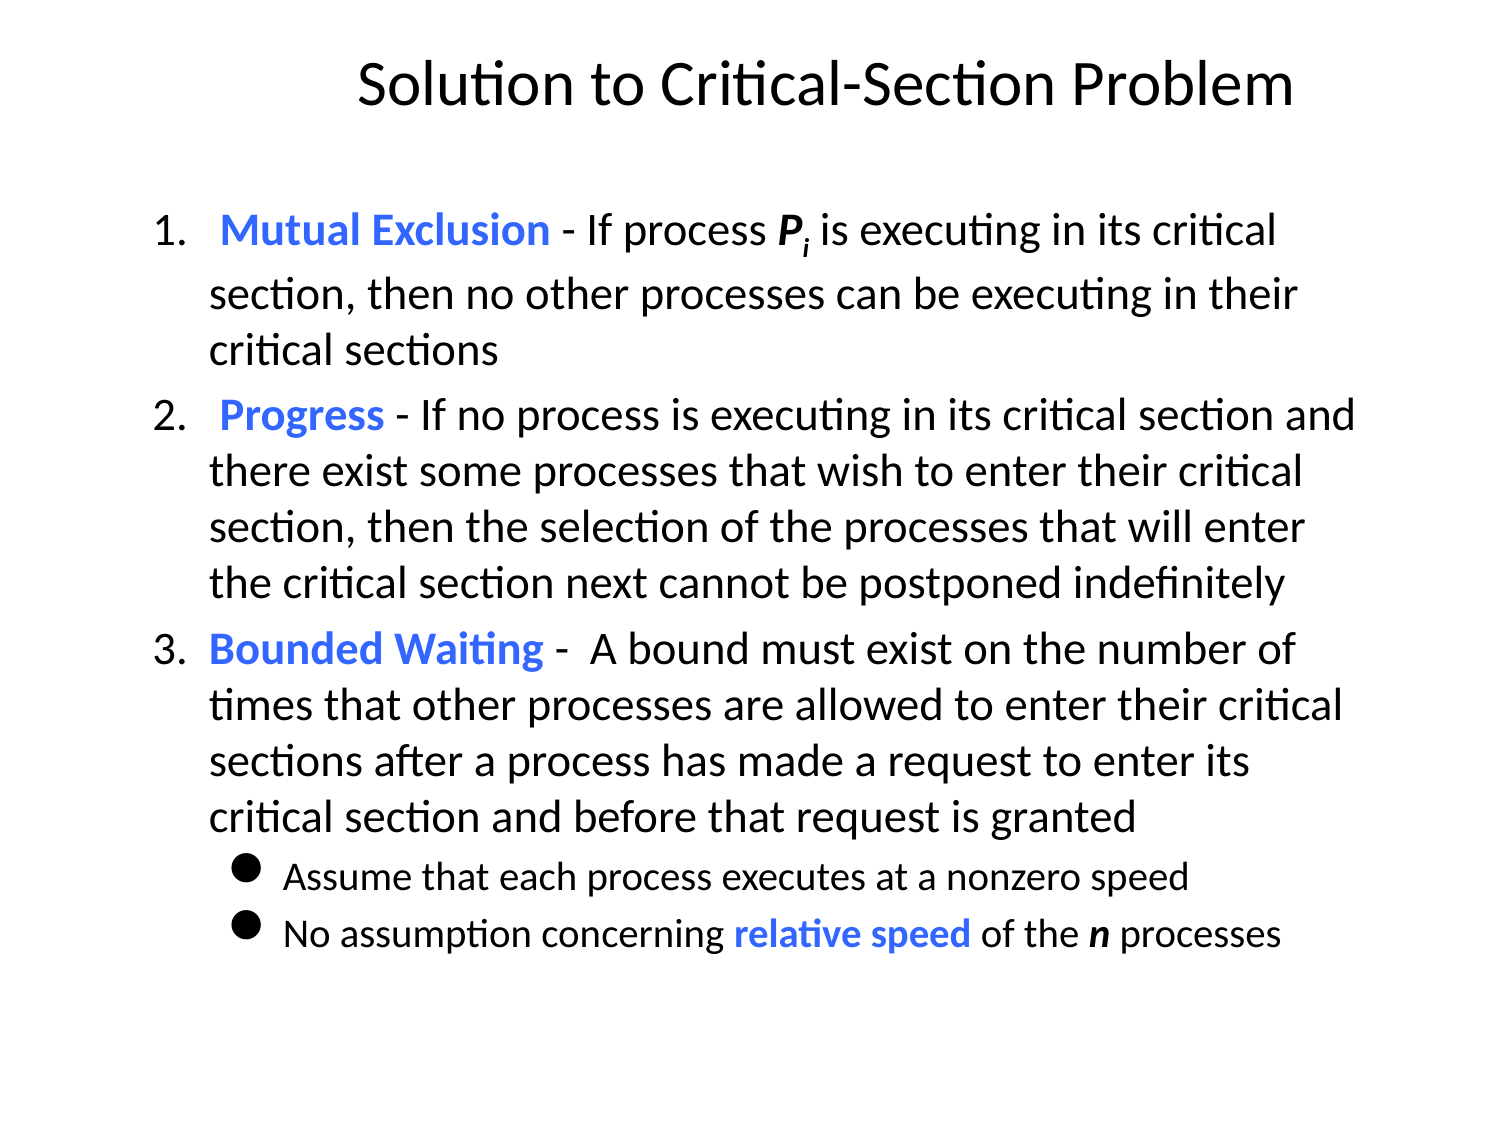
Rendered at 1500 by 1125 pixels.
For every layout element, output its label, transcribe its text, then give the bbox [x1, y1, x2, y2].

list 1. Mutual Exclusion - If process Pi is executing in its critical section, then no other processes can be executing in their critical sections 2. Progress - If no process is executing in its critical section and there exist some processes that wish to enter their critical section, then the selection of the processes that will enter the critical section next cannot be postponed indefinitely 3. Bounded Waiting - A bound must exist on the number of times that other processes are allowed to enter their critical sections after a process has made a request to enter its critical section and before that request is granted Assume that each process executes at a nonzero speed No assumption concerning relative speed of the n processes [137, 191, 1375, 1025]
title Solution to Critical-Section Problem [193, 32, 1461, 127]
